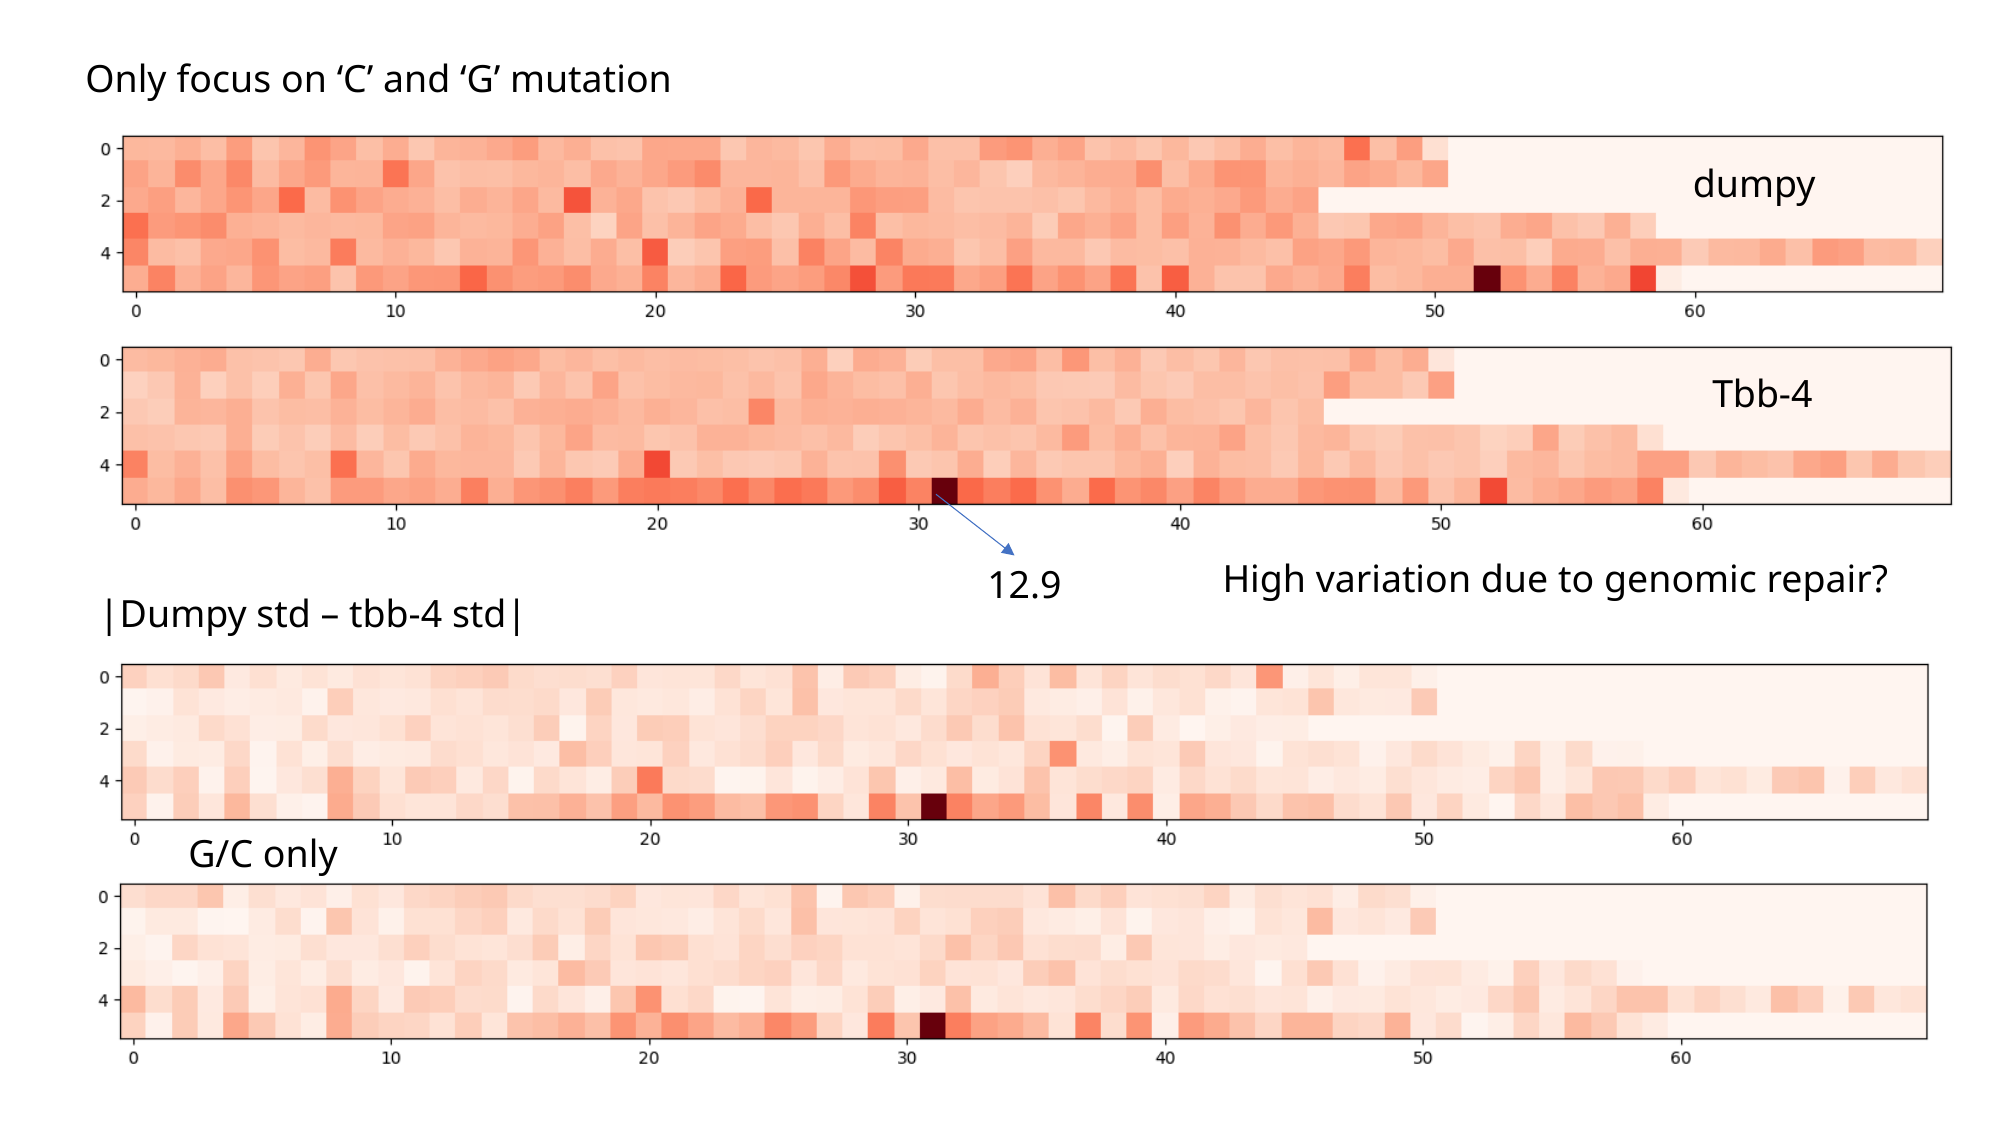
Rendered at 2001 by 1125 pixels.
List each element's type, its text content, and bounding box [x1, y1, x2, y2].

text_box Only focus on ‘C’ and ‘G’ mutation [70, 47, 688, 108]
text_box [81, 115, 1973, 615]
picture [80, 642, 1953, 1070]
text_box |Dumpy std – tbb-4 std| [84, 615, 543, 642]
